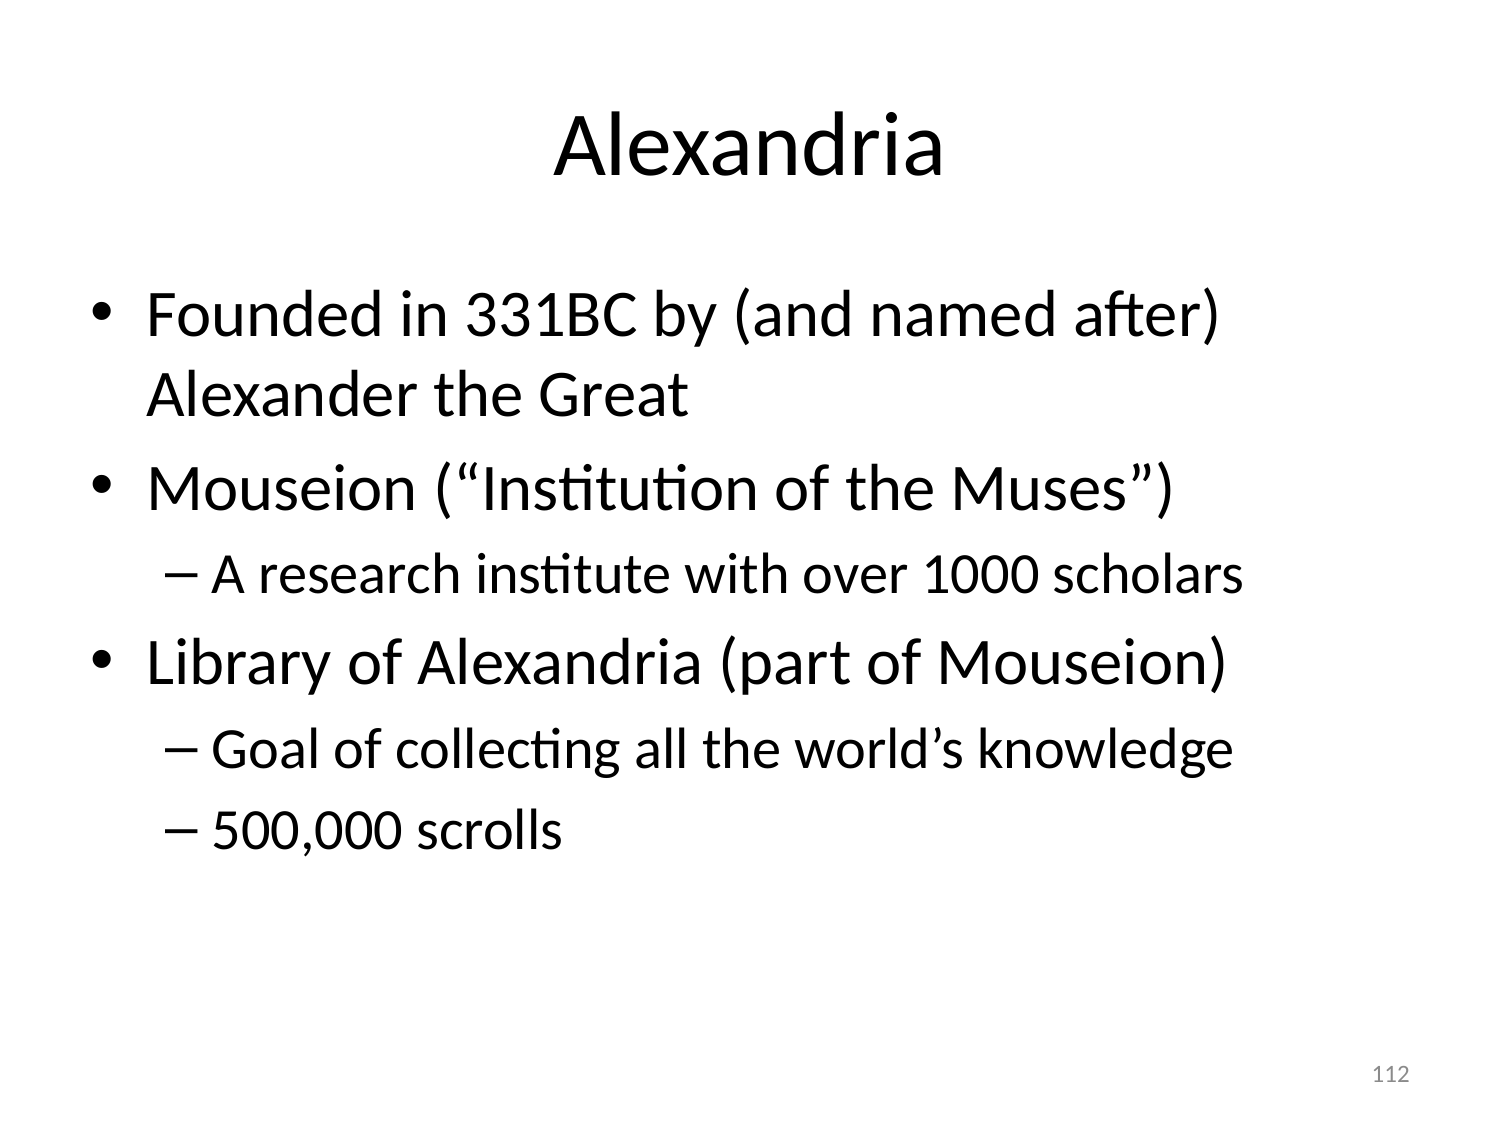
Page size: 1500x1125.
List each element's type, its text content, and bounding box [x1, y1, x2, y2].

slide_number 112 [1074, 1042, 1425, 1103]
list Founded in 331BC by (and named after) Alexander the Great Mouseion (“Institution of the Muses”) A research institute with over 1000 scholars Library of Alexandria (part of Mouseion) Goal of collecting all the world’s knowledge 500,000 scrolls [75, 262, 1425, 1005]
title Alexandria [75, 45, 1425, 233]
